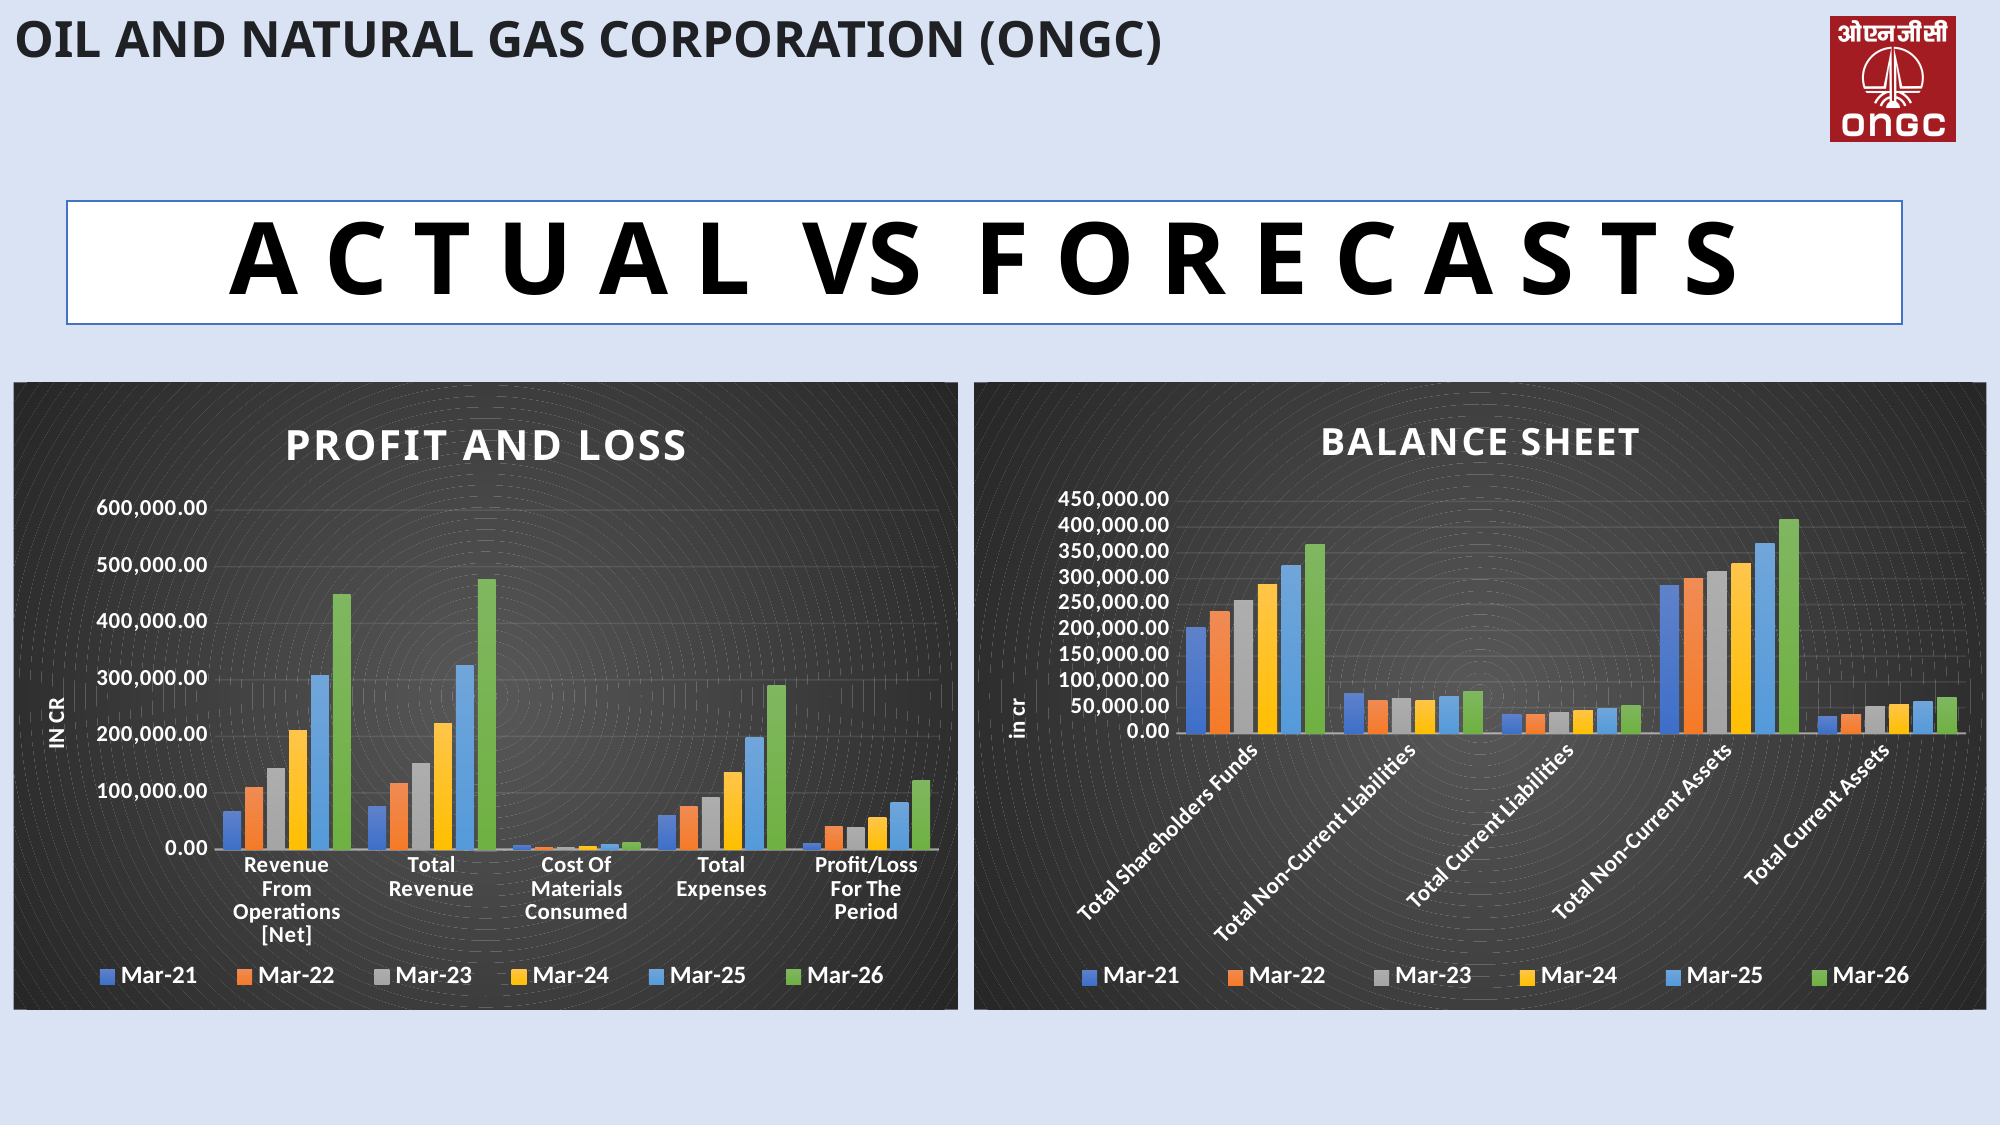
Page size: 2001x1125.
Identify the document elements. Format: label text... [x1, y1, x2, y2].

text_box A C T U A L VS F O R E C A S T S [66, 200, 1903, 325]
chart [13, 382, 958, 1010]
chart [974, 382, 1987, 1010]
picture [1830, 16, 1956, 143]
text_box OIL AND NATURAL GAS CORPORATION (ONGC) [0, 0, 1236, 75]
